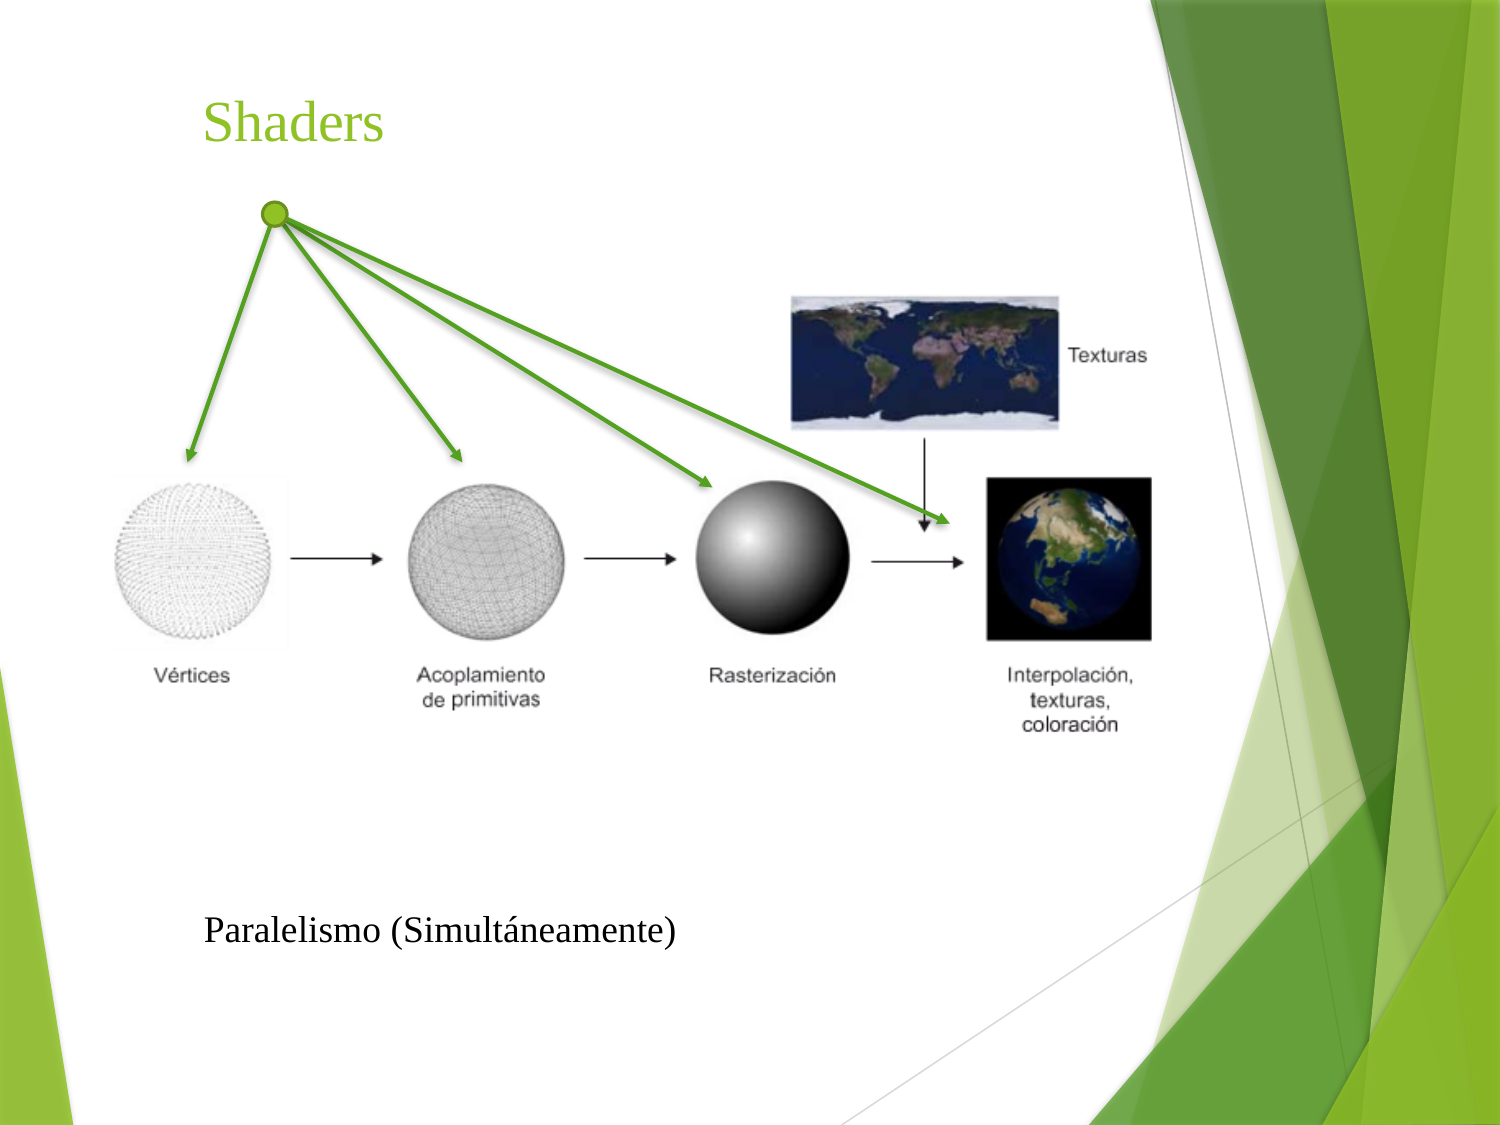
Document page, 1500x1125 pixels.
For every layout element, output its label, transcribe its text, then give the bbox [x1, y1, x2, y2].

picture [86, 286, 1176, 761]
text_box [186, 212, 271, 463]
title Shaders [100, 75, 488, 214]
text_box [274, 212, 951, 525]
text_box Paralelismo (Simultáneamente) [189, 897, 693, 958]
text_box [261, 200, 288, 211]
